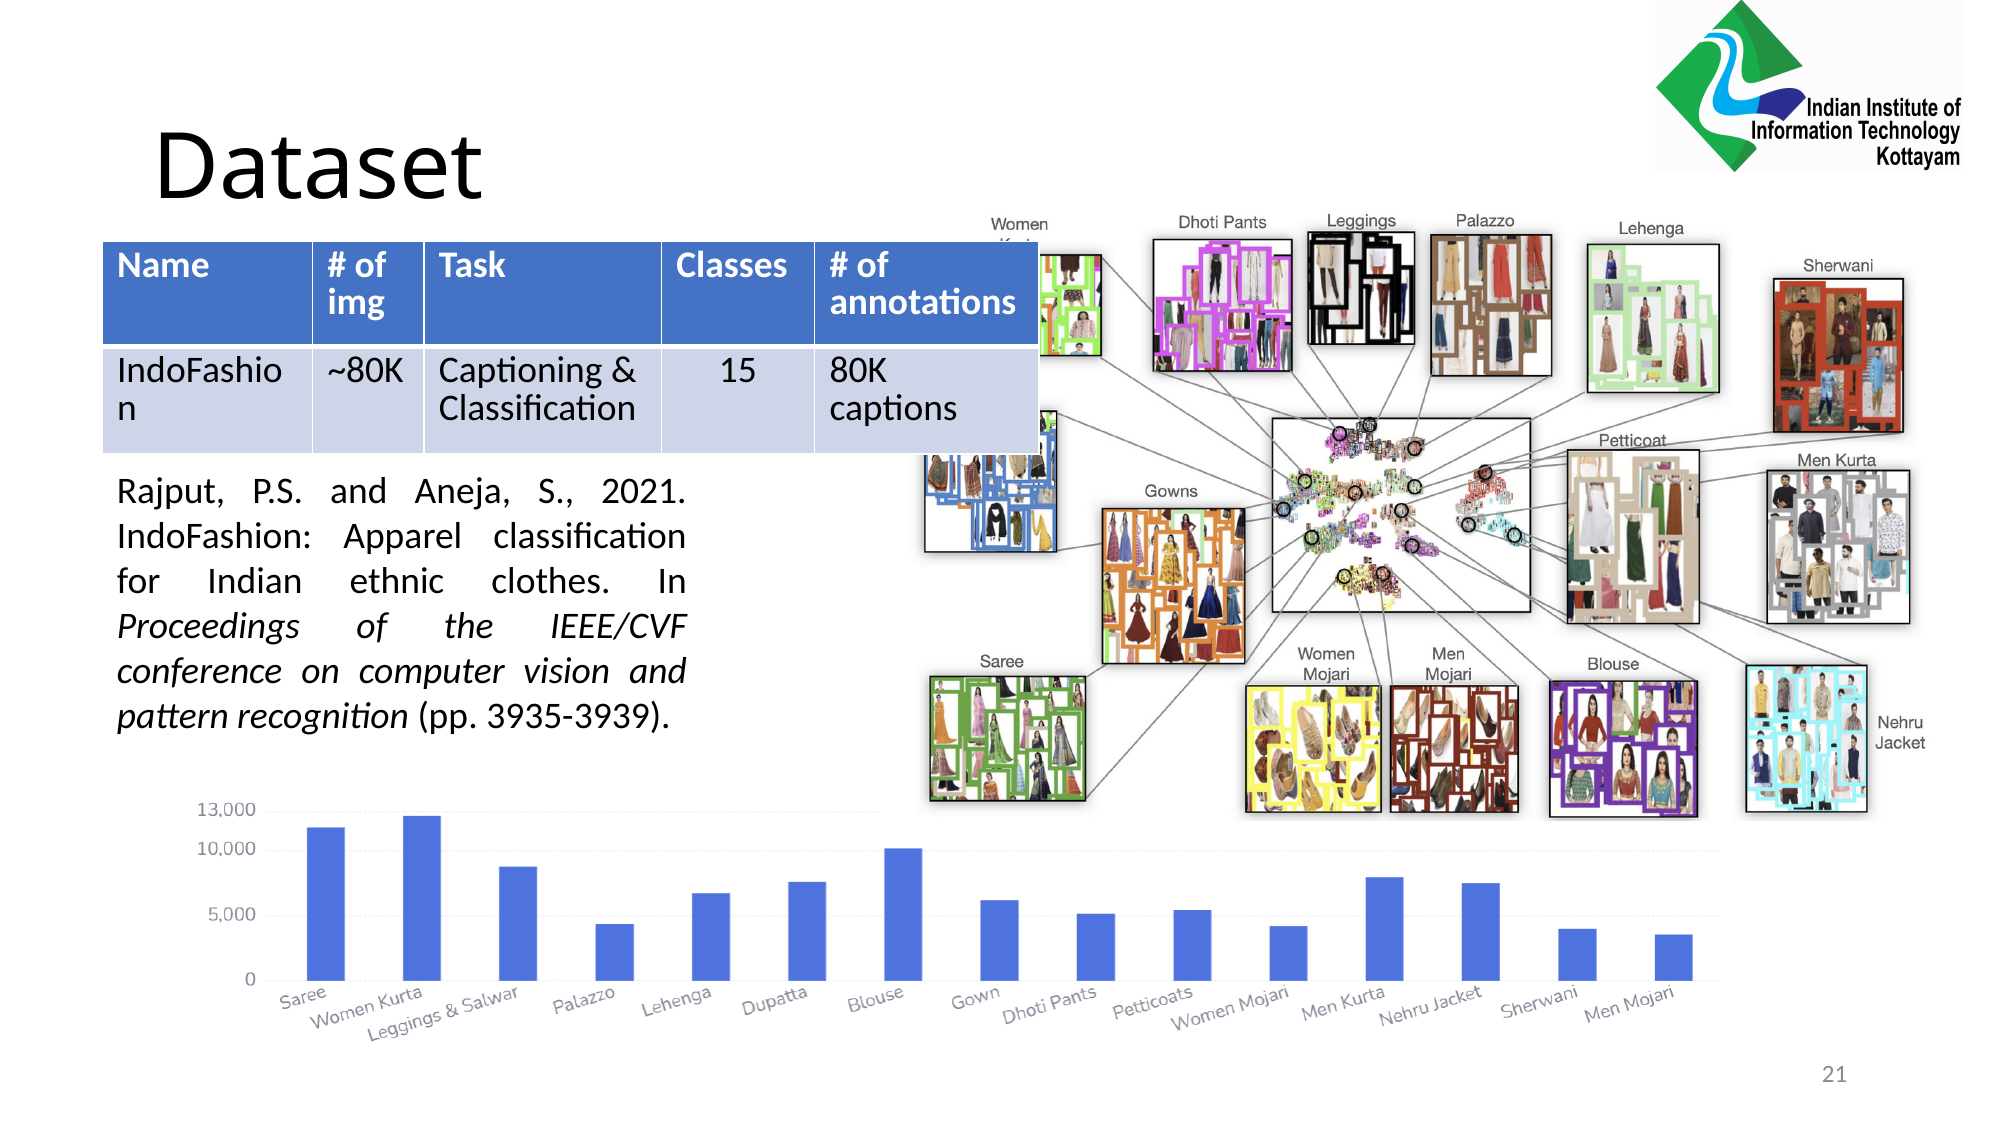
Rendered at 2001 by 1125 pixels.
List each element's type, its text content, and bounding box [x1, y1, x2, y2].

table_header Name [103, 242, 312, 344]
picture [185, 210, 2000, 1044]
table_header # of annotations [815, 242, 878, 344]
table_cell 15 [662, 349, 814, 453]
text_box Rajput, P.S. and Aneja, S., 2021. IndoFashion: Apparel classification for Indian ethnic clothes. In Proceedings of the IEEE/CVF conference on computer vision and pattern recognition (pp. 3935-3939). [102, 458, 702, 744]
slide_number 21 [1412, 1042, 1863, 1103]
table_cell 80K captions [815, 349, 878, 453]
table_cell ~80K [313, 349, 423, 453]
picture [1655, 0, 1962, 173]
table_header Task [425, 242, 661, 344]
title Dataset [137, 59, 1843, 241]
table_cell Captioning & Classification [425, 349, 661, 453]
table_header Classes [662, 242, 814, 344]
table_header # of img [313, 242, 423, 344]
table_cell IndoFashion [103, 349, 312, 453]
